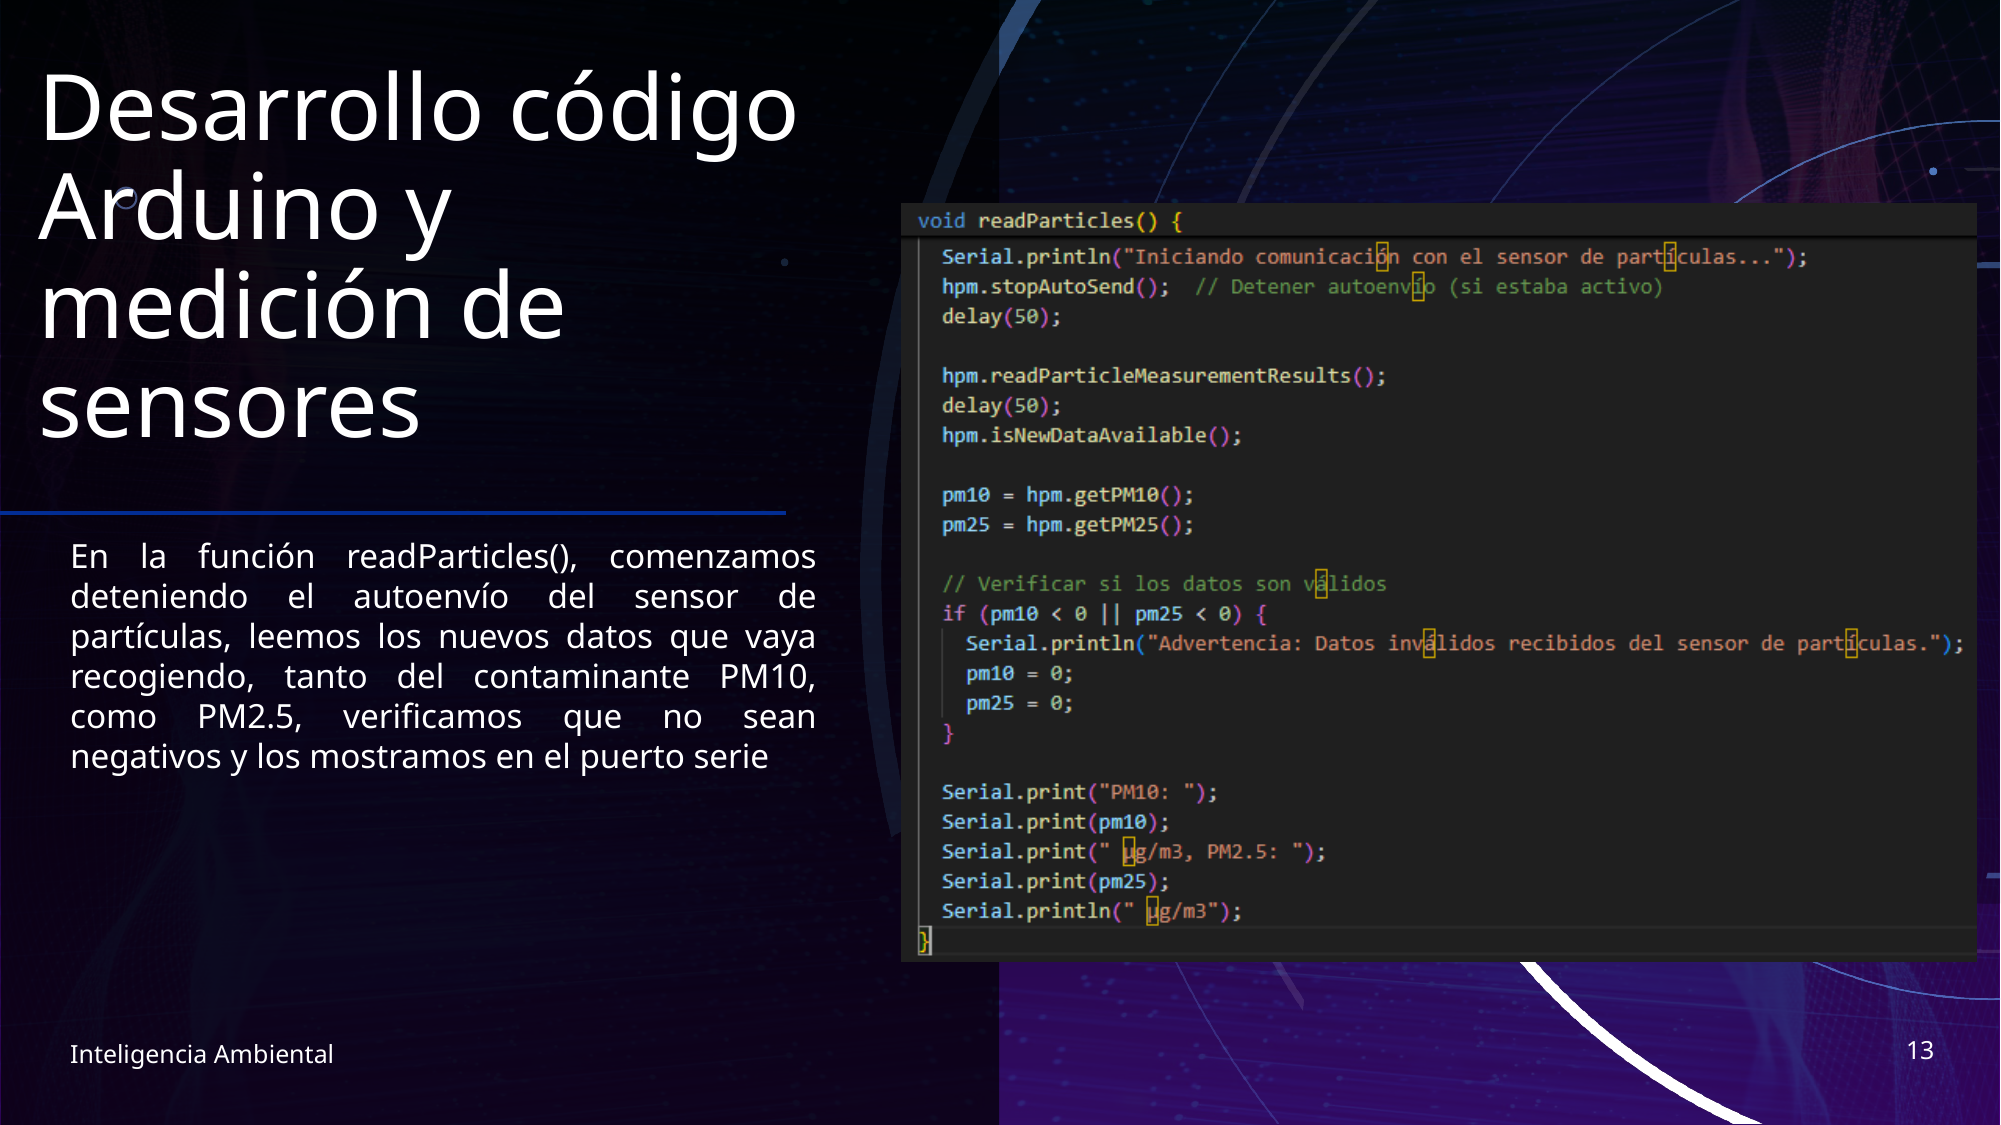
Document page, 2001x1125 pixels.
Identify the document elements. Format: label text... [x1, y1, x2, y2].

footer Inteligencia Ambiental [55, 1023, 731, 1084]
list En la función readParticles(), comenzamos deteniendo el autoenvío del sensor de partículas, leemos los nuevos datos que vaya recogiendo, tanto del contaminante PM10, como PM2.5, verificamos que no sean negativos y los mostramos en el puerto serie [55, 528, 833, 992]
picture [731, 0, 2001, 1124]
slide_number 13 [1499, 1021, 1950, 1082]
title Desarrollo código Arduino y medición de sensores [23, 14, 833, 505]
